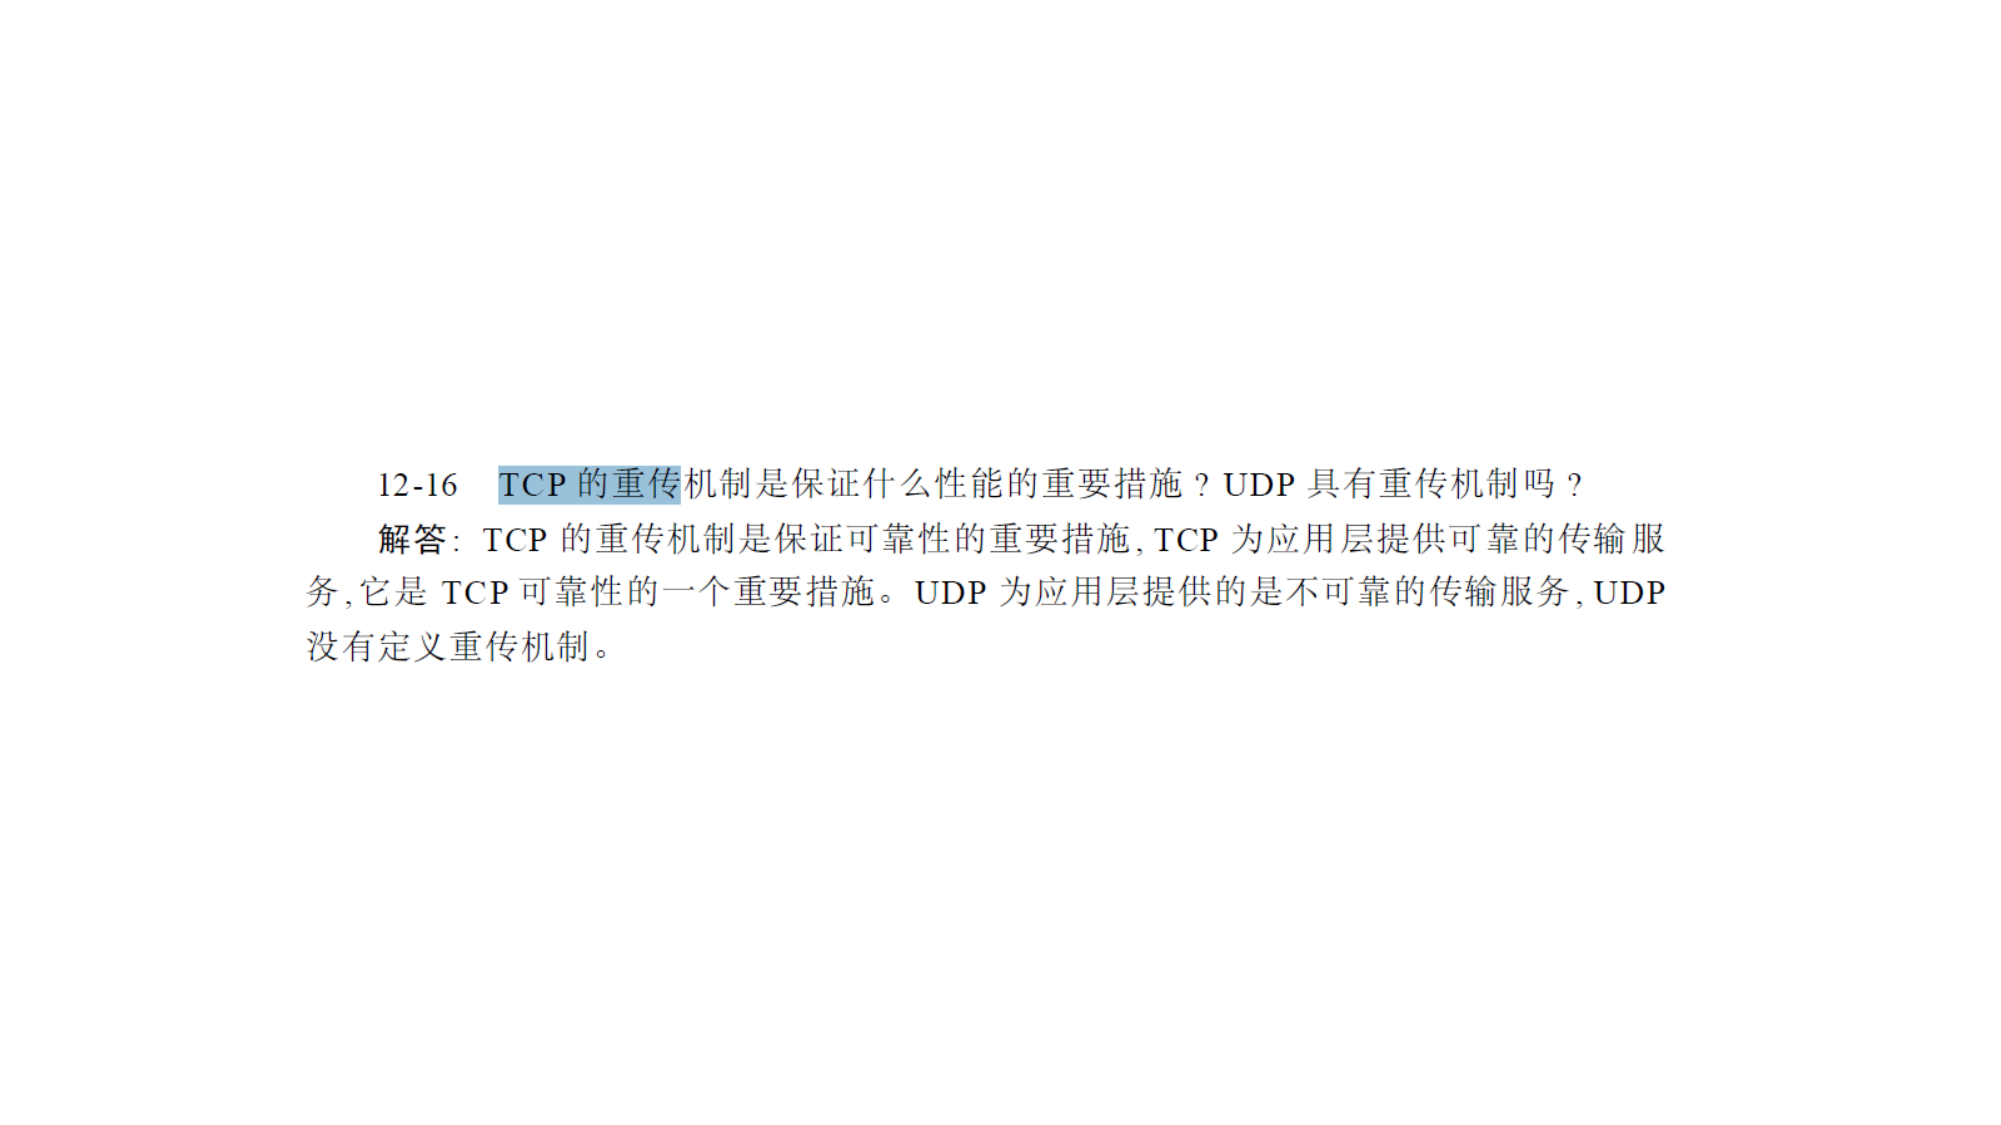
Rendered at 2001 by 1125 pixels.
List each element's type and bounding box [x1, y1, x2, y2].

picture [292, 447, 1708, 678]
